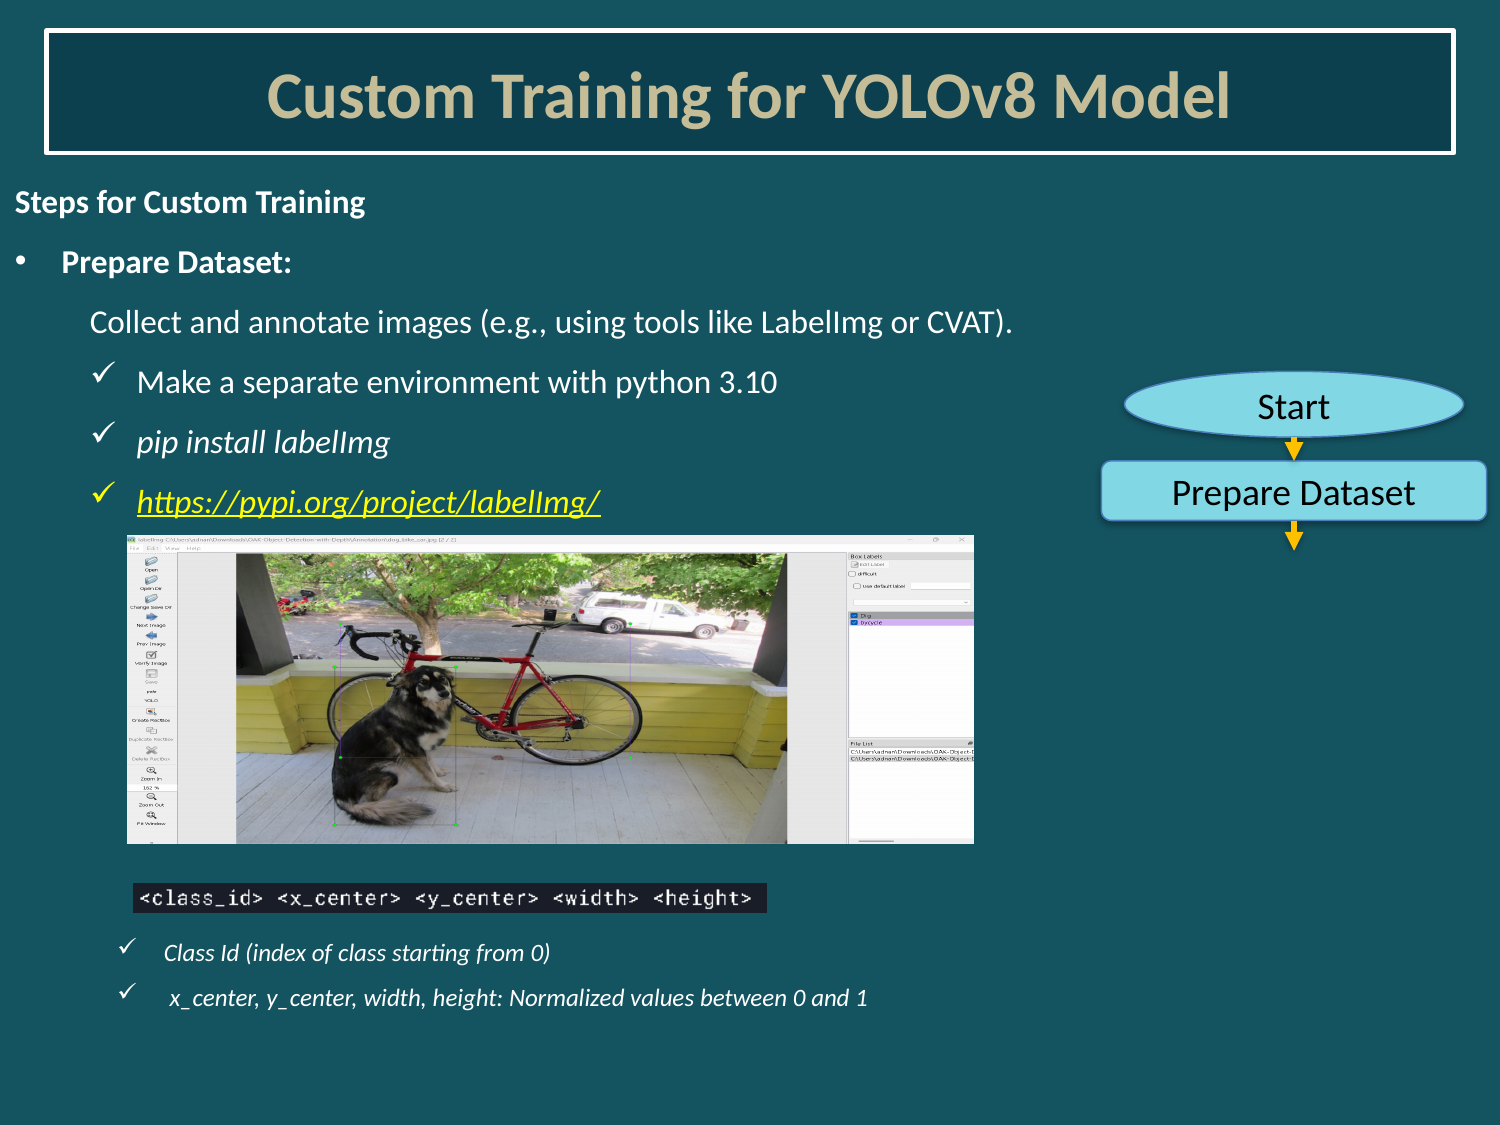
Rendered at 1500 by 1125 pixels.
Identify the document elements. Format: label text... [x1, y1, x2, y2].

text_box Start [1123, 370, 1465, 438]
picture [127, 535, 974, 845]
text_box Class Id (index of class starting from 0) x_center, y_center, width, height: Normalized values between 0 and 1 [27, 914, 1386, 1064]
picture [133, 883, 767, 913]
text_box Steps for Custom Training Prepare Dataset: Collect and annotate images (e.g., using tools like LabelImg or CVAT). Make a separate environment with python 3.10 pip install labelImg https://pypi.org/project/labelImg/ [0, 153, 1500, 647]
title Custom Training for YOLOv8 Model [46, 30, 1454, 153]
text_box Prepare Dataset [1100, 460, 1488, 522]
